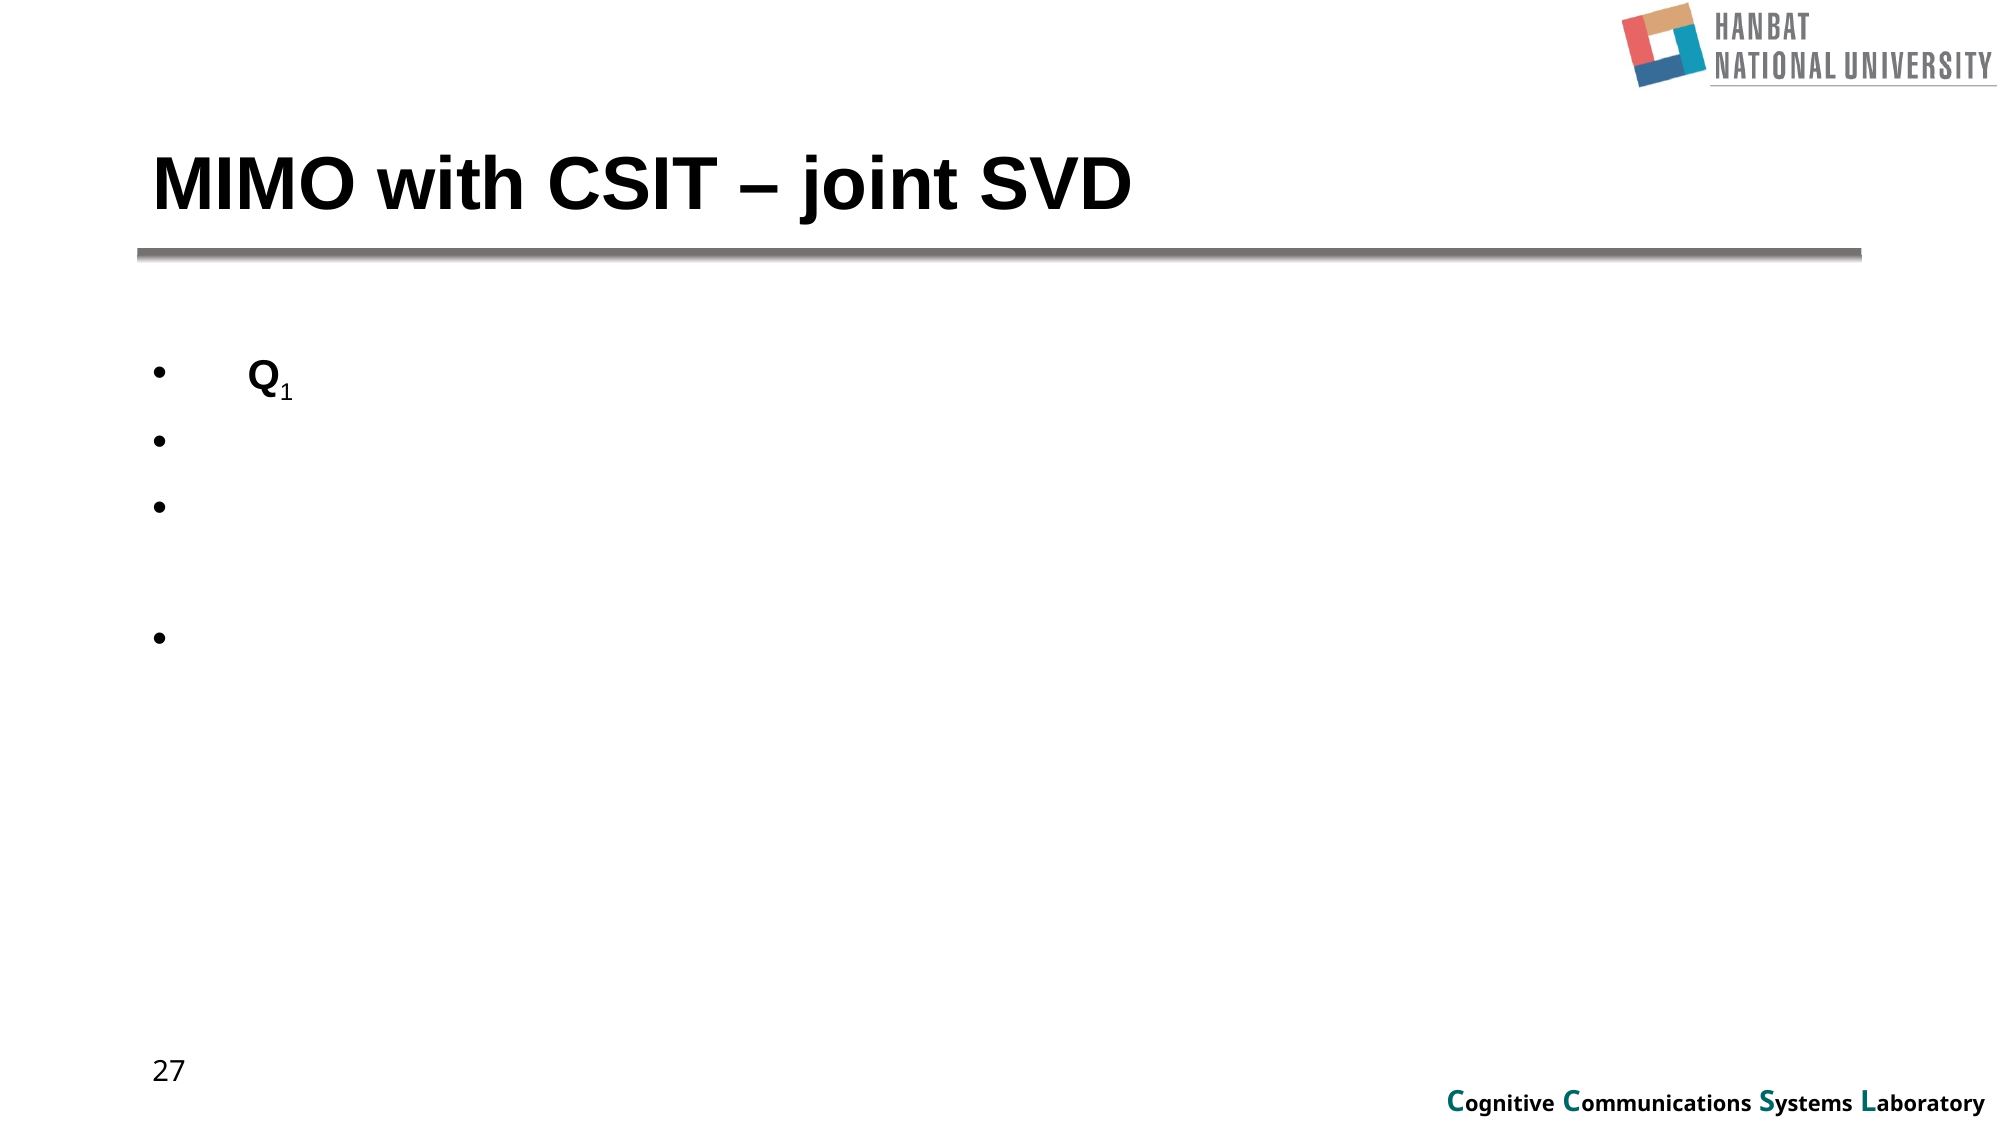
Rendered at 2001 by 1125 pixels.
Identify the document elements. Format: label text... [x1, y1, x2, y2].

picture [1621, 2, 1998, 90]
slide_number 27 [137, 1042, 357, 1103]
title MIMO with CSIT – joint SVD [137, 129, 1863, 242]
